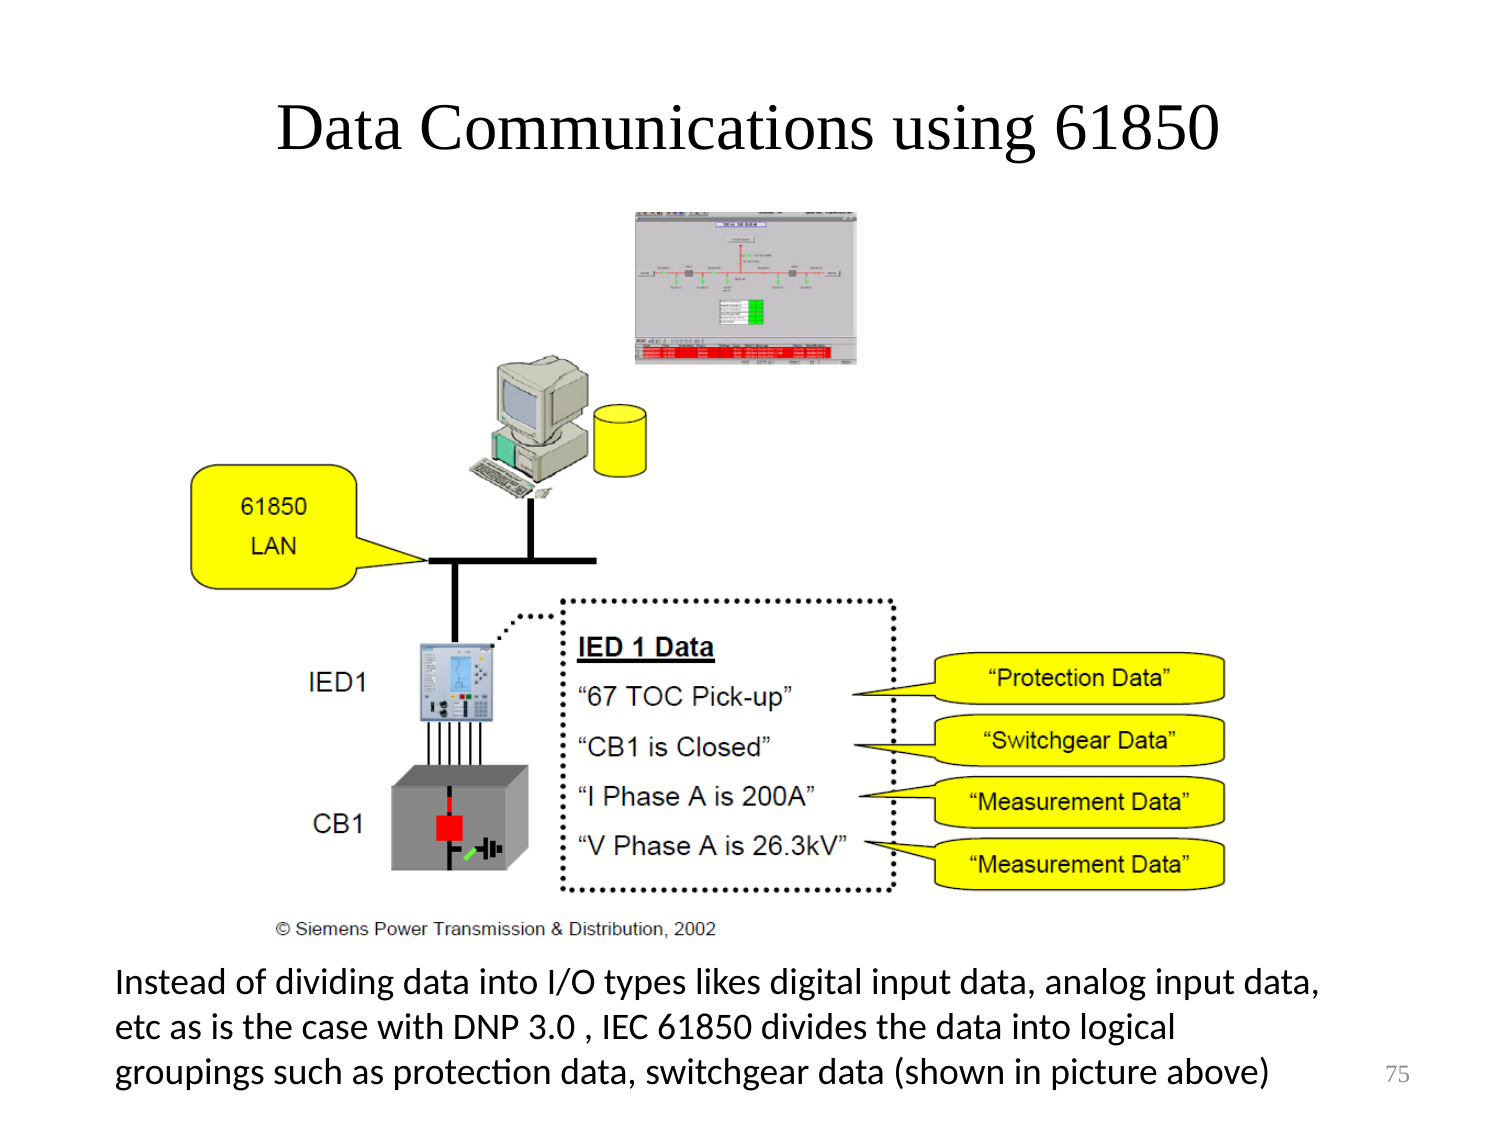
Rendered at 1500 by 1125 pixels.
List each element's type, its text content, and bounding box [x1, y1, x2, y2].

slide_number 75 [1074, 1042, 1425, 1103]
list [174, 212, 1332, 956]
title Data Communications using 61850 [75, 45, 1425, 200]
text_box Instead of dividing data into I/O types likes digital input data, analog input data, etc as is the case with DNP 3.0 , IEC 61850 divides the data into logical groupings such as protection data, switchgear data (shown in picture above) [99, 949, 1350, 1100]
